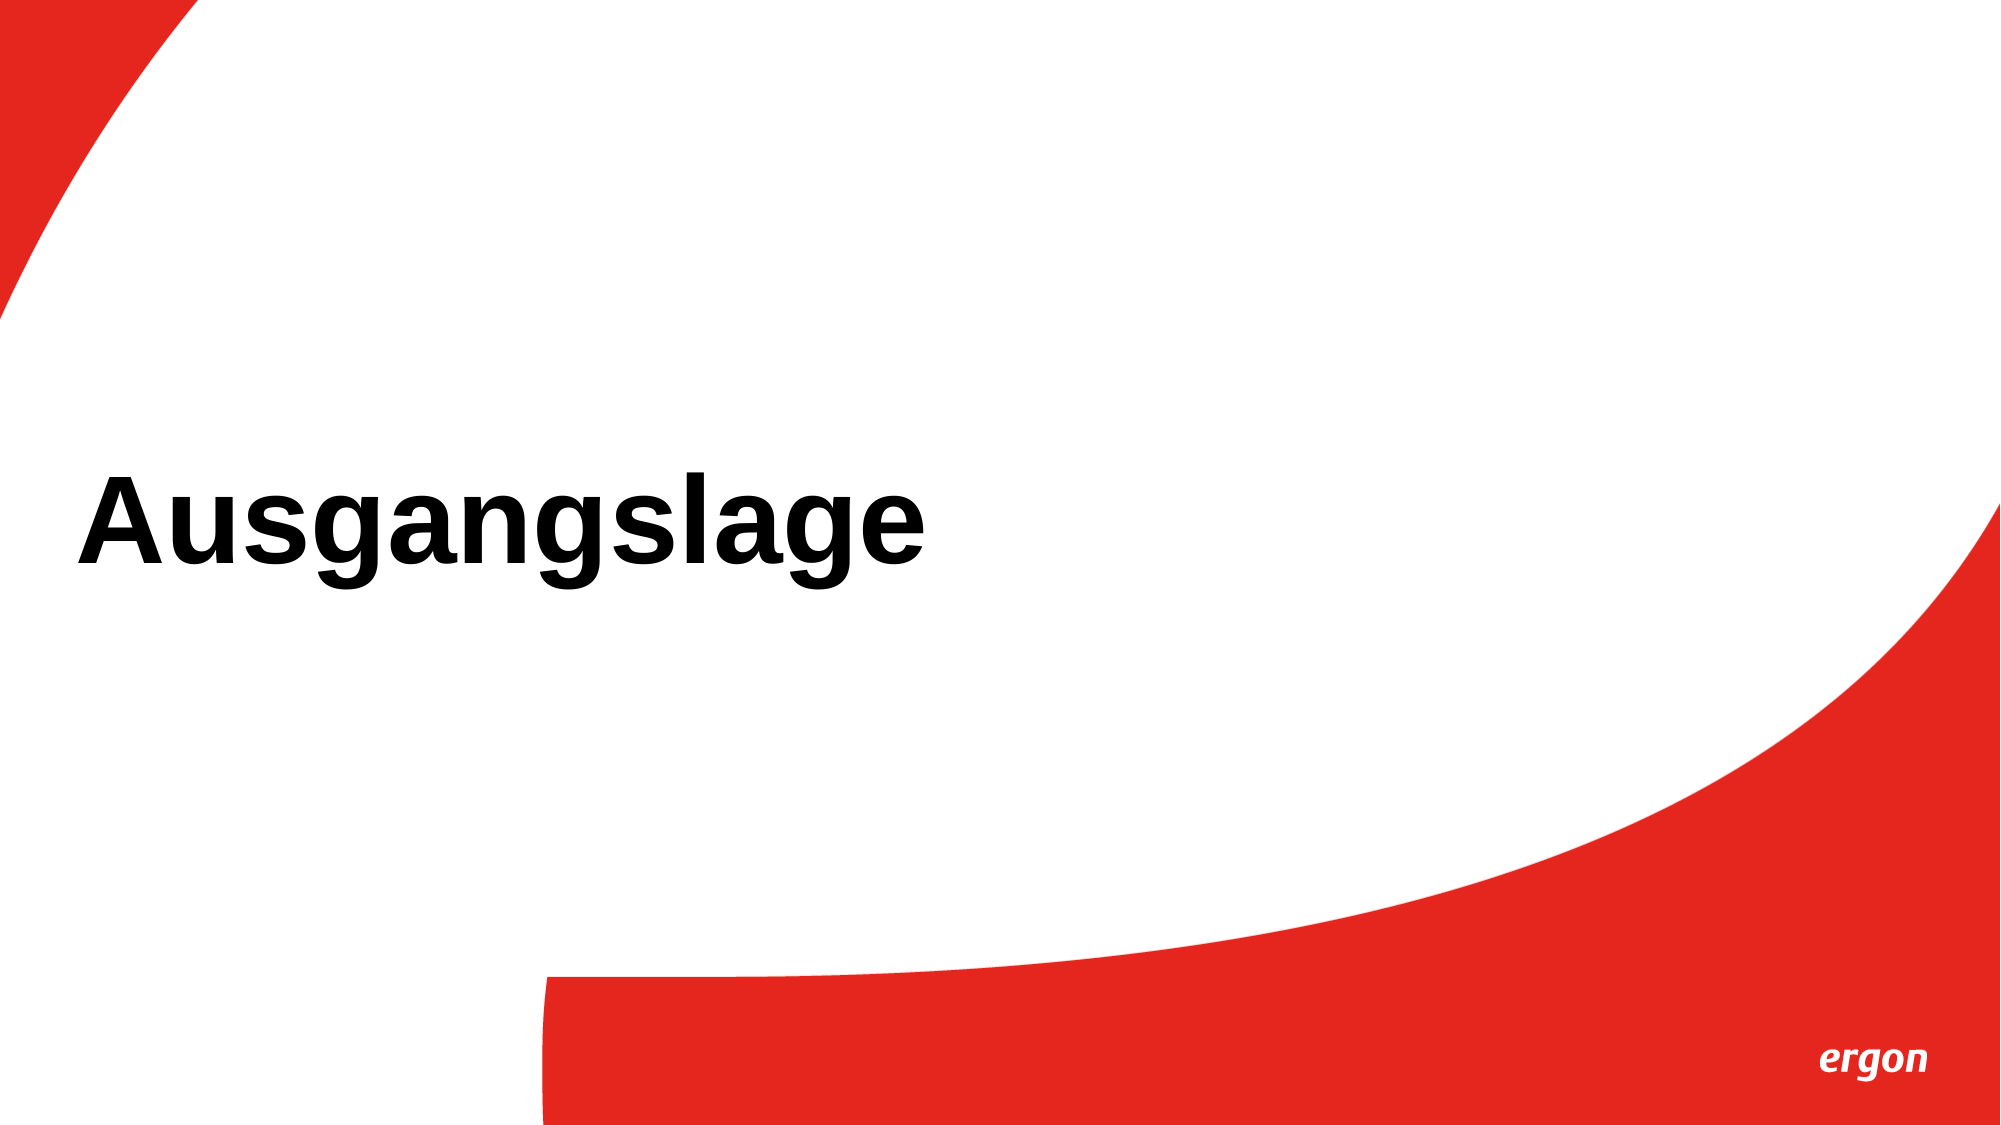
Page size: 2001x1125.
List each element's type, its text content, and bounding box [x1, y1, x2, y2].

title Ausgangslage [75, 54, 1928, 977]
picture [0, 0, 2000, 1125]
